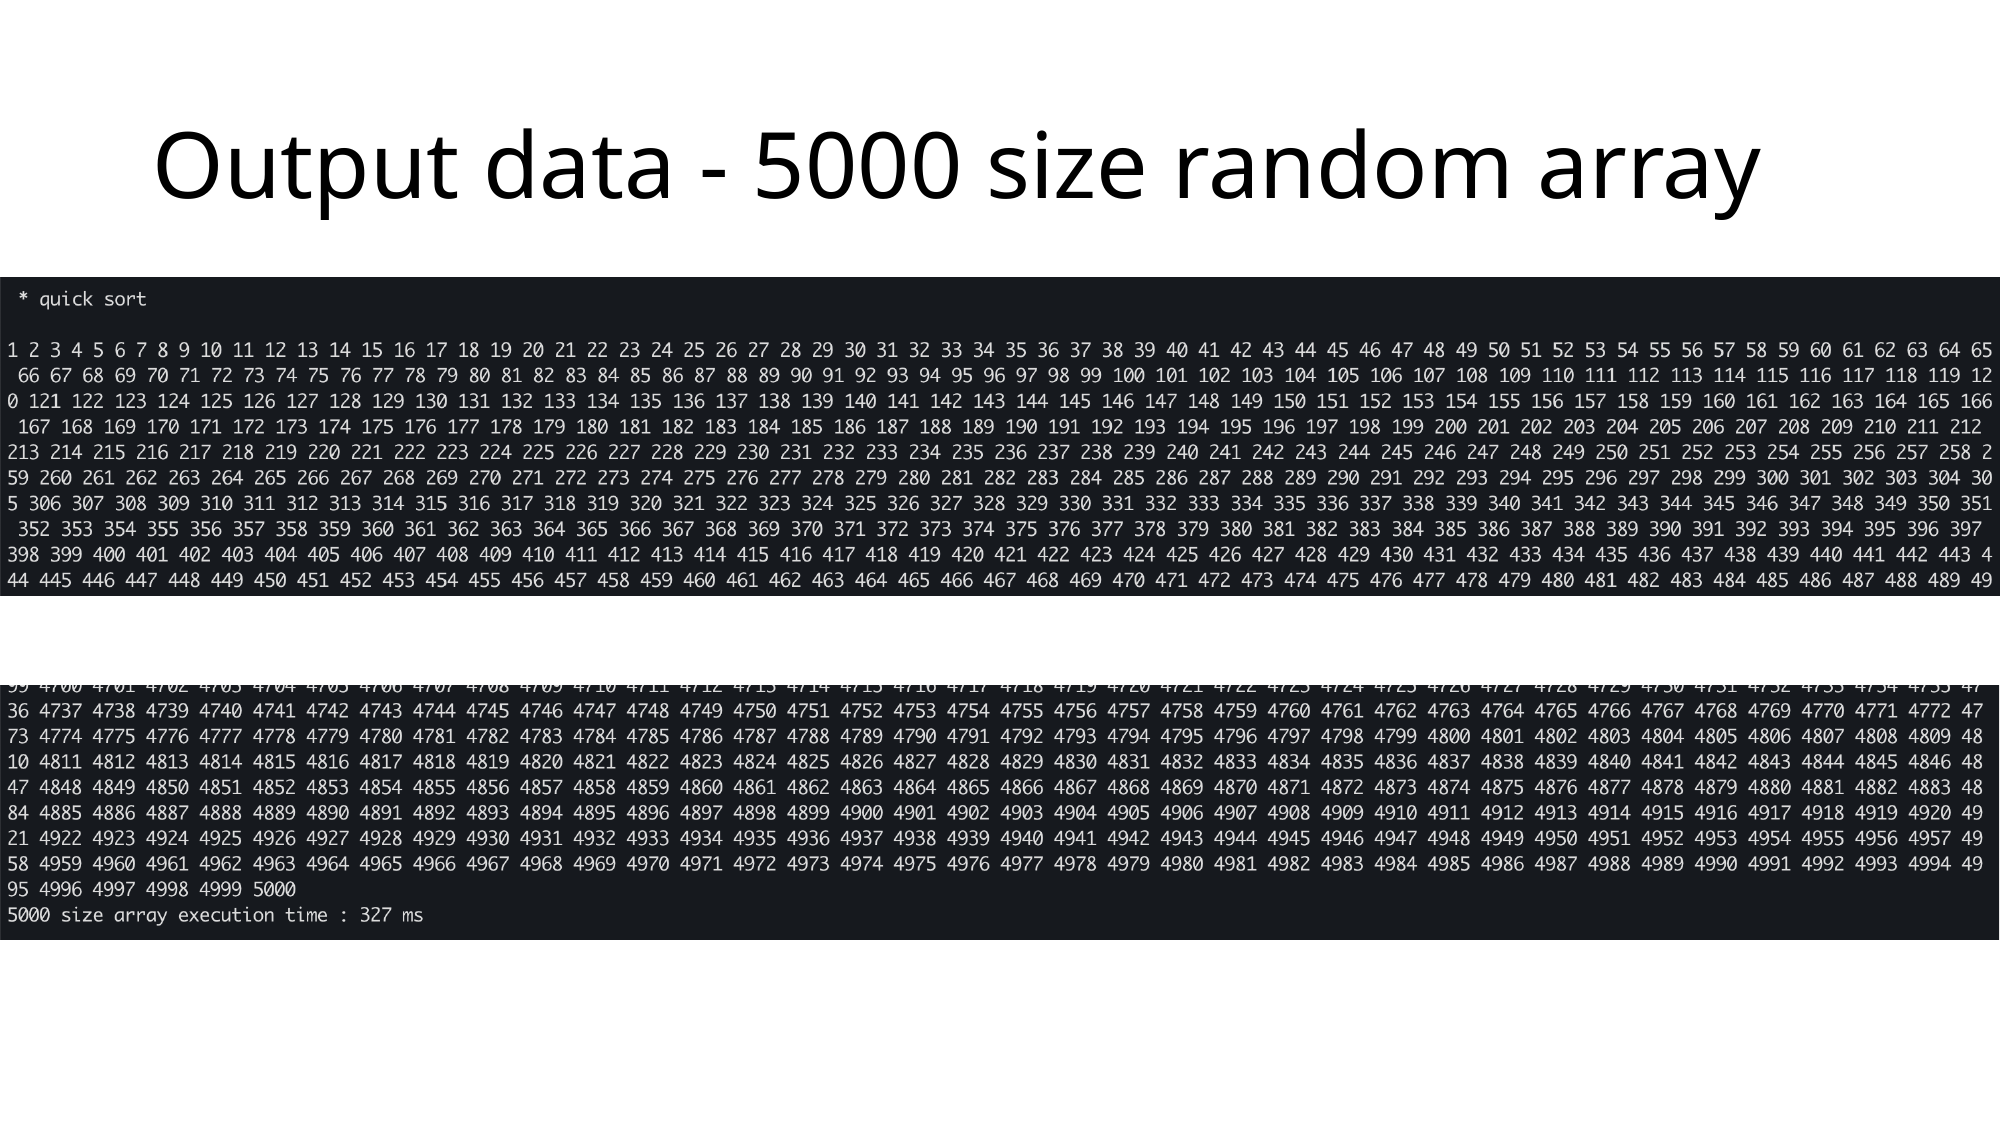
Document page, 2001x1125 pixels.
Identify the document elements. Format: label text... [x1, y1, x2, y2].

picture [0, 685, 2000, 940]
picture [0, 277, 2000, 596]
title Output data - 5000 size random array [137, 59, 1863, 277]
